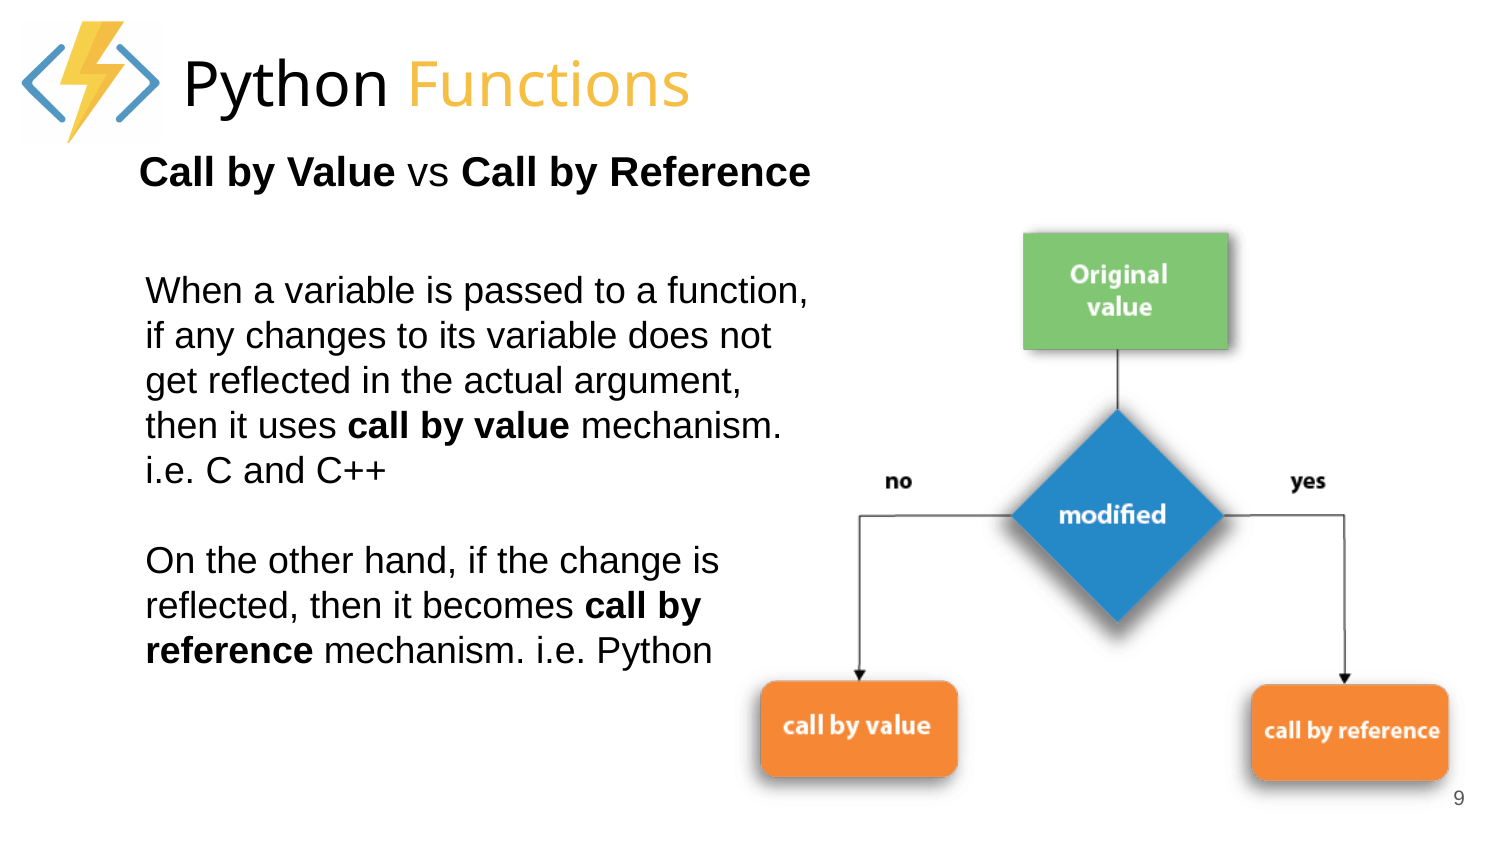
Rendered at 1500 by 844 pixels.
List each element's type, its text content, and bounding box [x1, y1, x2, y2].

picture [20, 20, 162, 143]
text_box When a variable is passed to a function, if any changes to its variable does not get reflected in the actual argument, then it uses call by value mechanism. i.e. C and C++ On the other hand, if the change is reflected, then it becomes call by reference mechanism. i.e. Python [130, 250, 702, 781]
text_box Python Functions [167, 42, 1418, 121]
picture [707, 185, 1494, 837]
text_box Call by Value vs Call by Reference [123, 129, 1430, 228]
